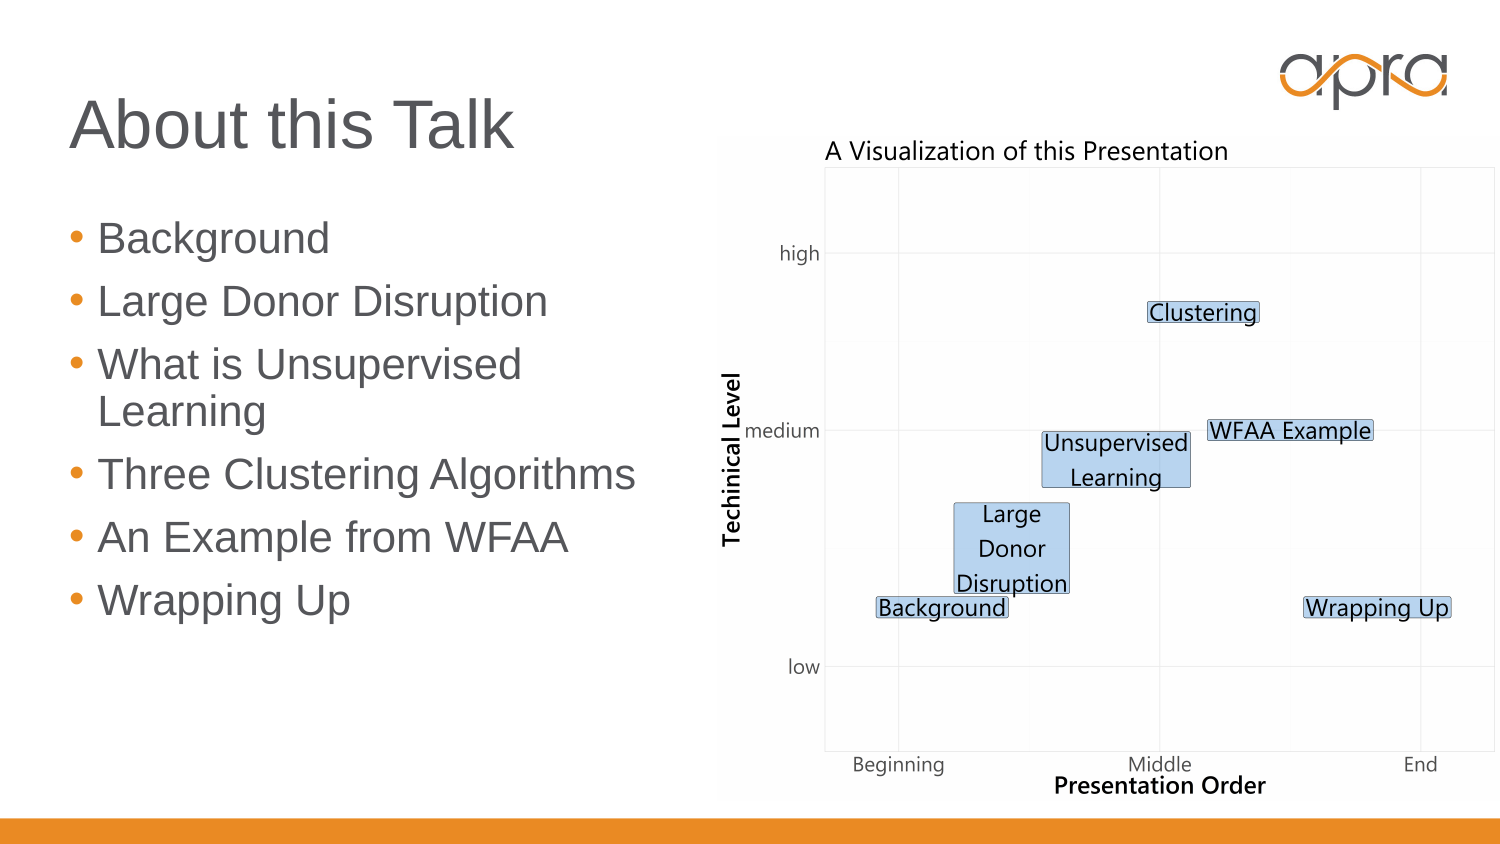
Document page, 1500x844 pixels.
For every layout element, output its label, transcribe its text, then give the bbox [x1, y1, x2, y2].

list Background Large Donor Disruption What is Unsupervised Learning Three Clustering Algorithms An Example from WFAA Wrapping Up [54, 207, 672, 760]
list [717, 136, 1500, 801]
title About this Talk [54, 44, 1446, 208]
picture [0, 0, 1500, 844]
